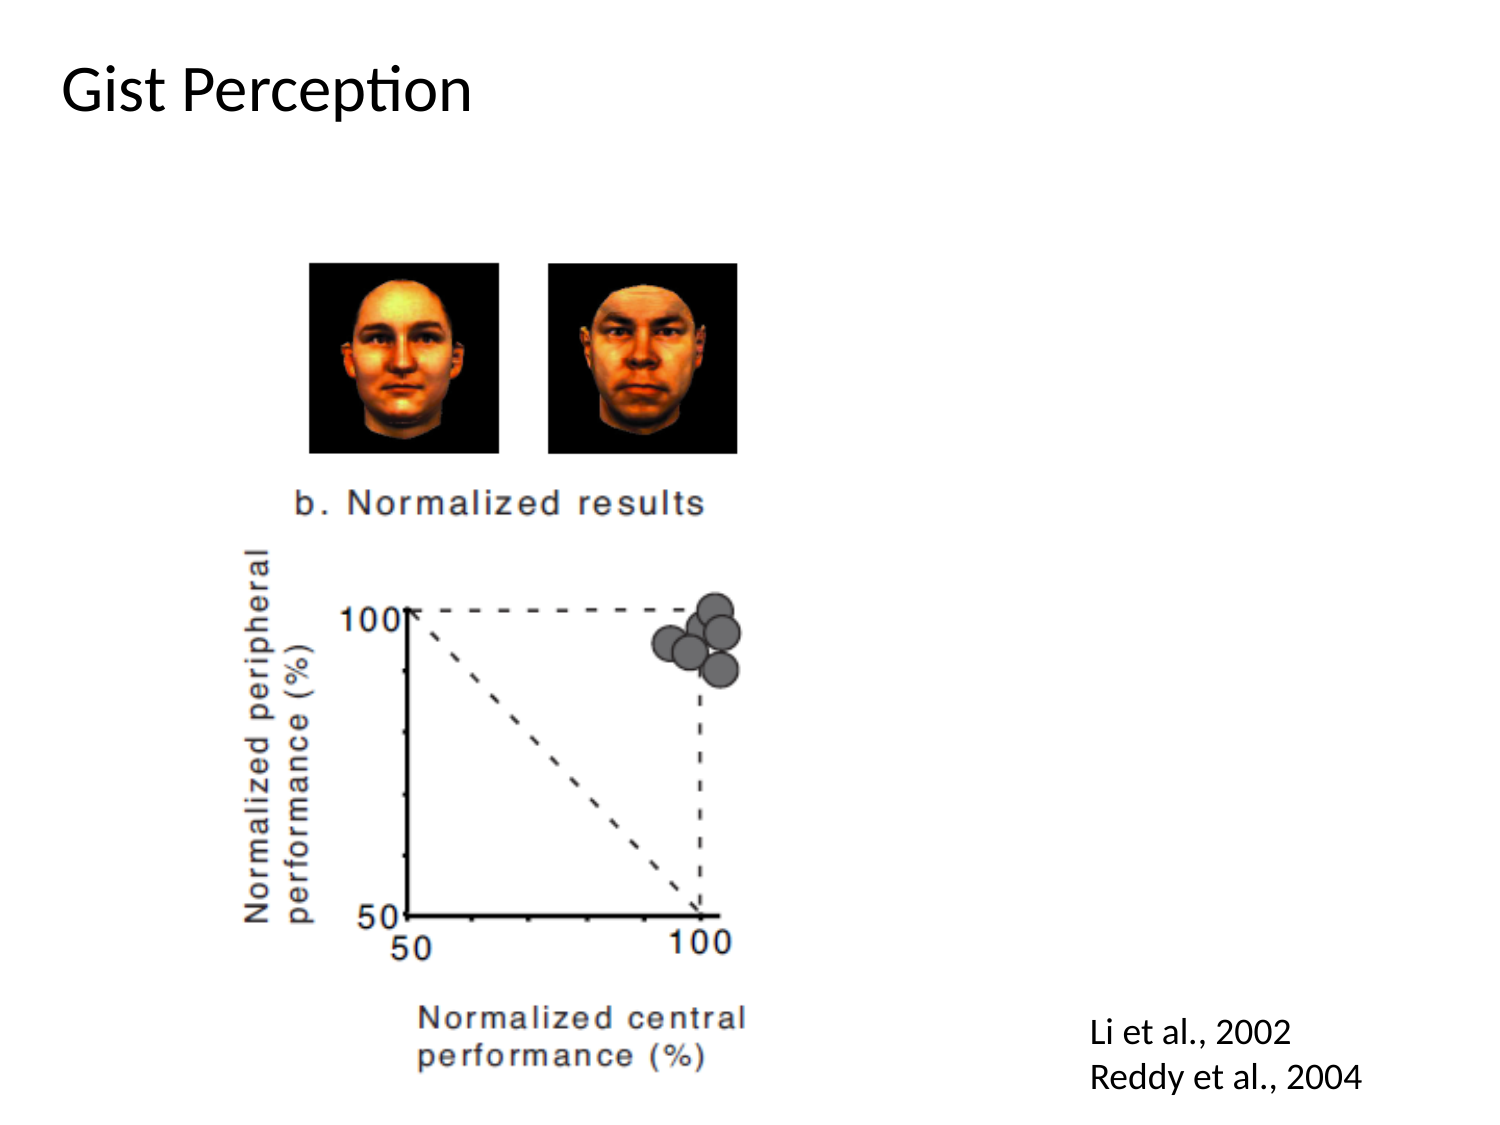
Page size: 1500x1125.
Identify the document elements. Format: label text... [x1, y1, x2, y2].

text_box Li et al., 2002 Reddy et al., 2004 [1074, 999, 1475, 1105]
text_box Gist Perception [47, 37, 490, 133]
picture [191, 251, 793, 1111]
